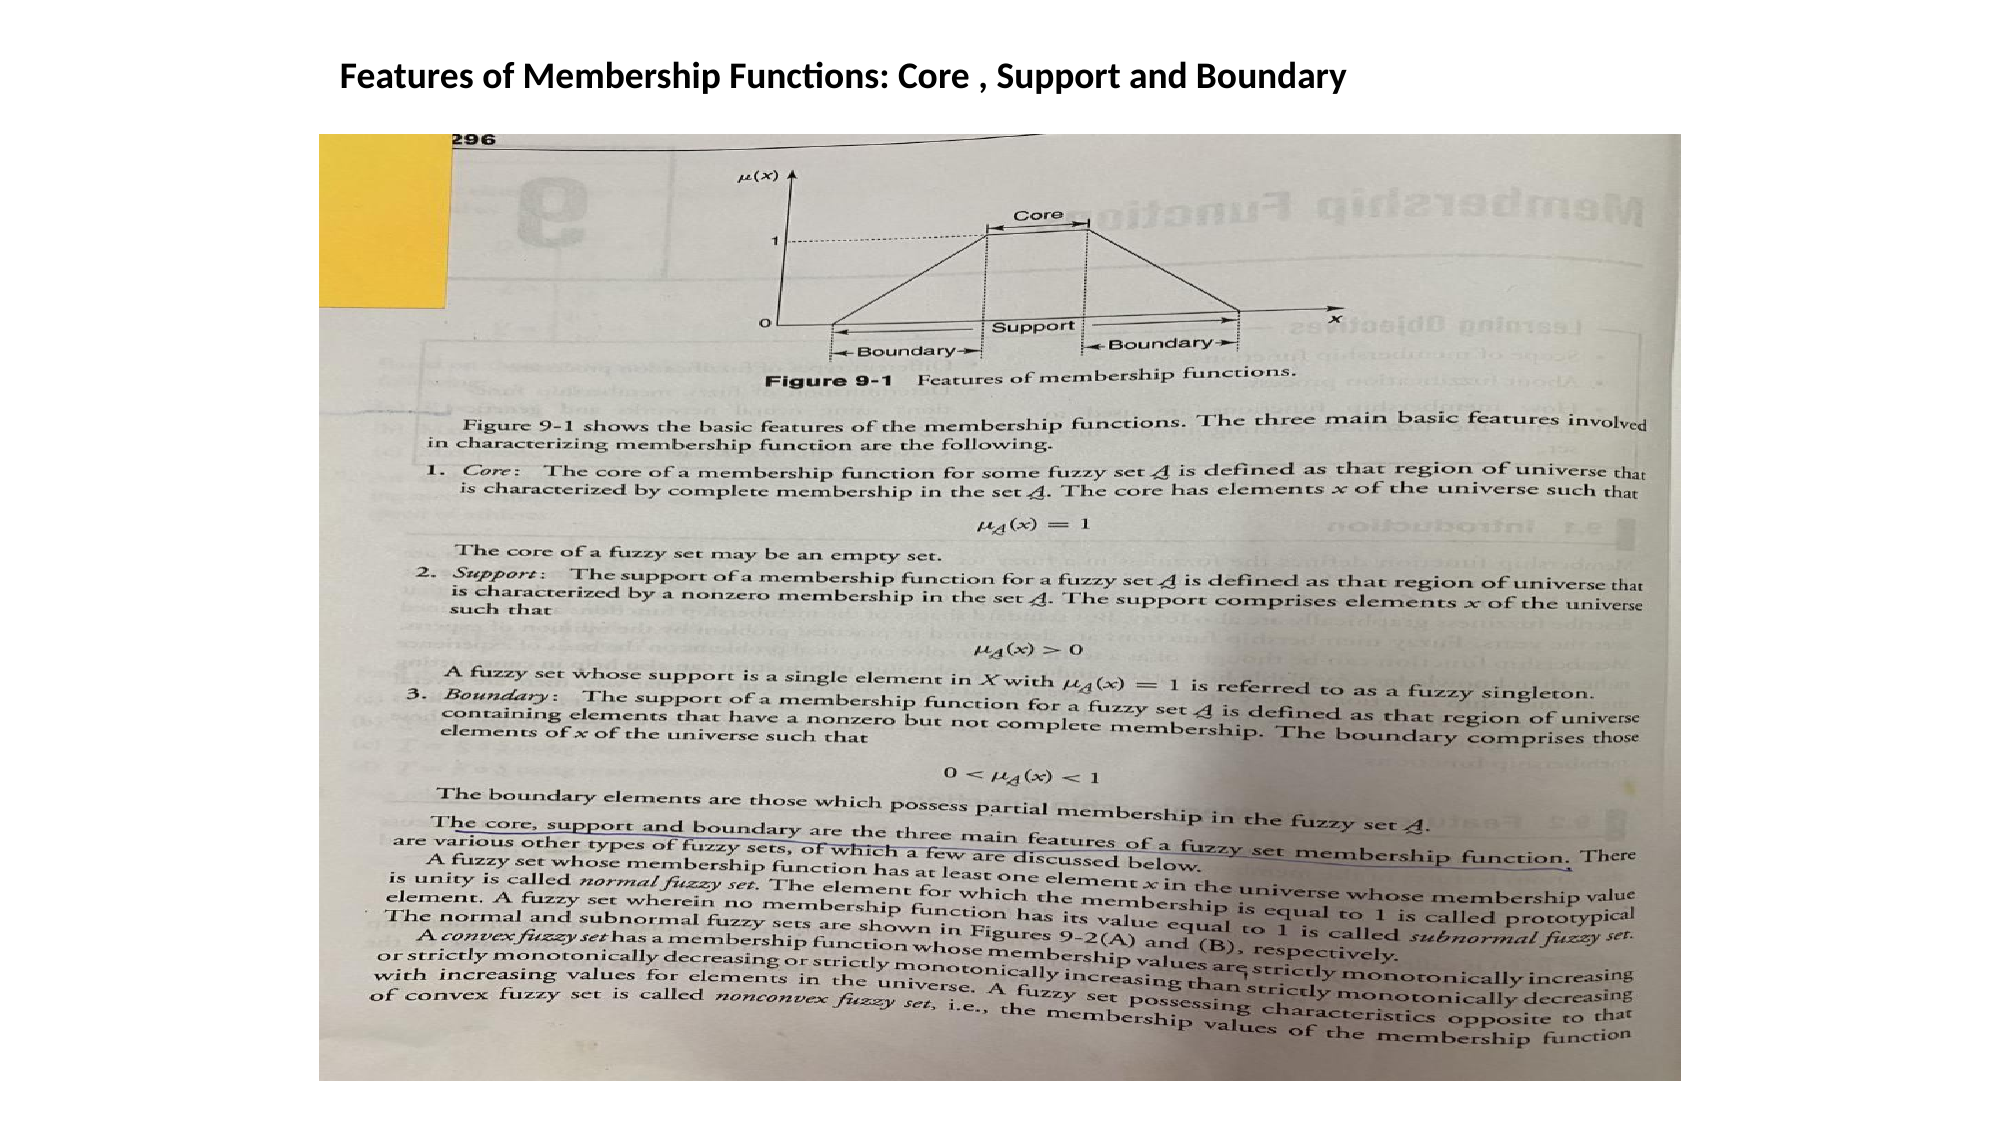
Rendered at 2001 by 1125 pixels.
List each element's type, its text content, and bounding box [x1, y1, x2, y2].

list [319, 134, 1681, 1081]
title Features of Membership Functions: Core , Support and Boundary [324, 45, 1675, 108]
